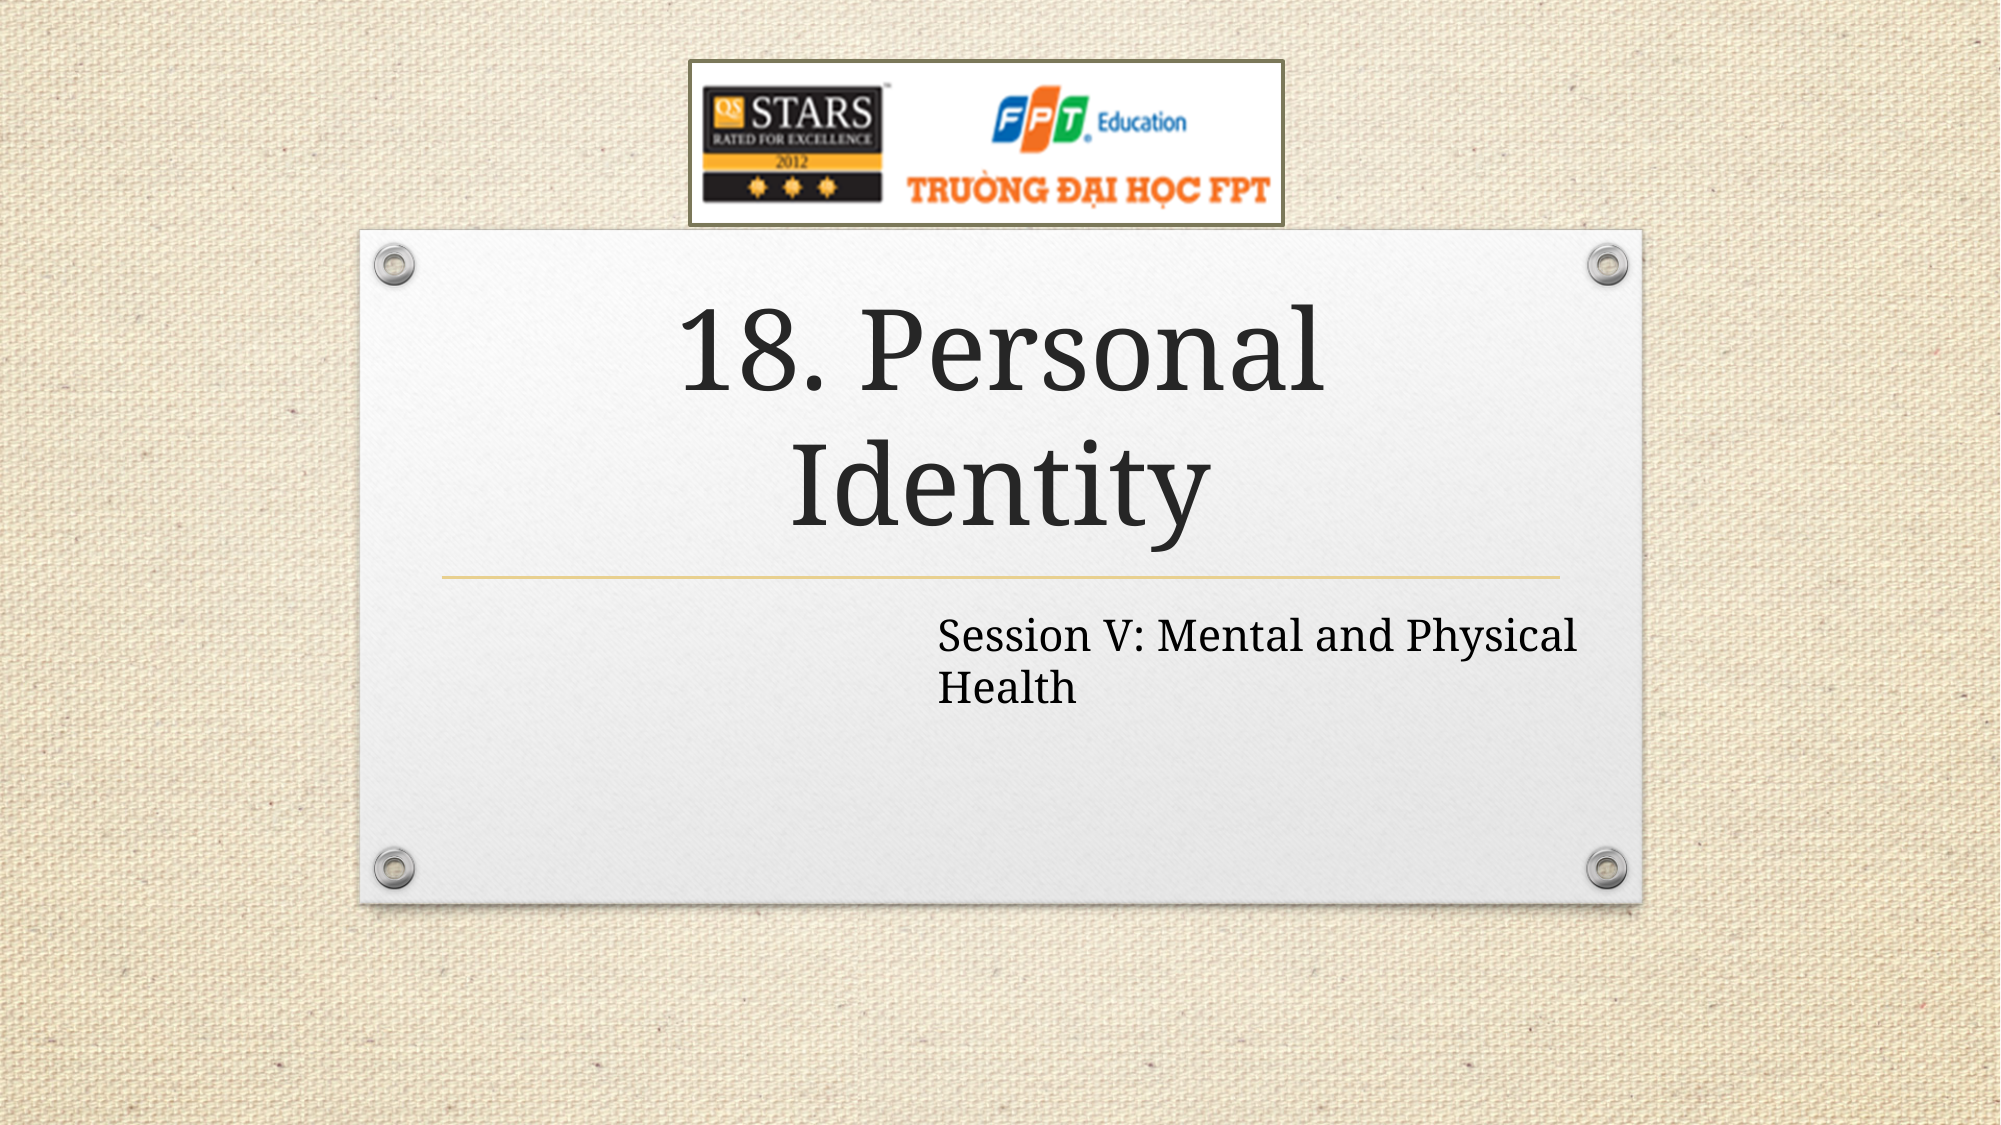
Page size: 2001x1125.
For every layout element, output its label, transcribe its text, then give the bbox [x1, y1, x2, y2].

title 18. Personal Identity [441, 396, 1560, 556]
subtitle Session V: Mental and Physical Health [922, 600, 1647, 817]
picture [0, 0, 2001, 1125]
